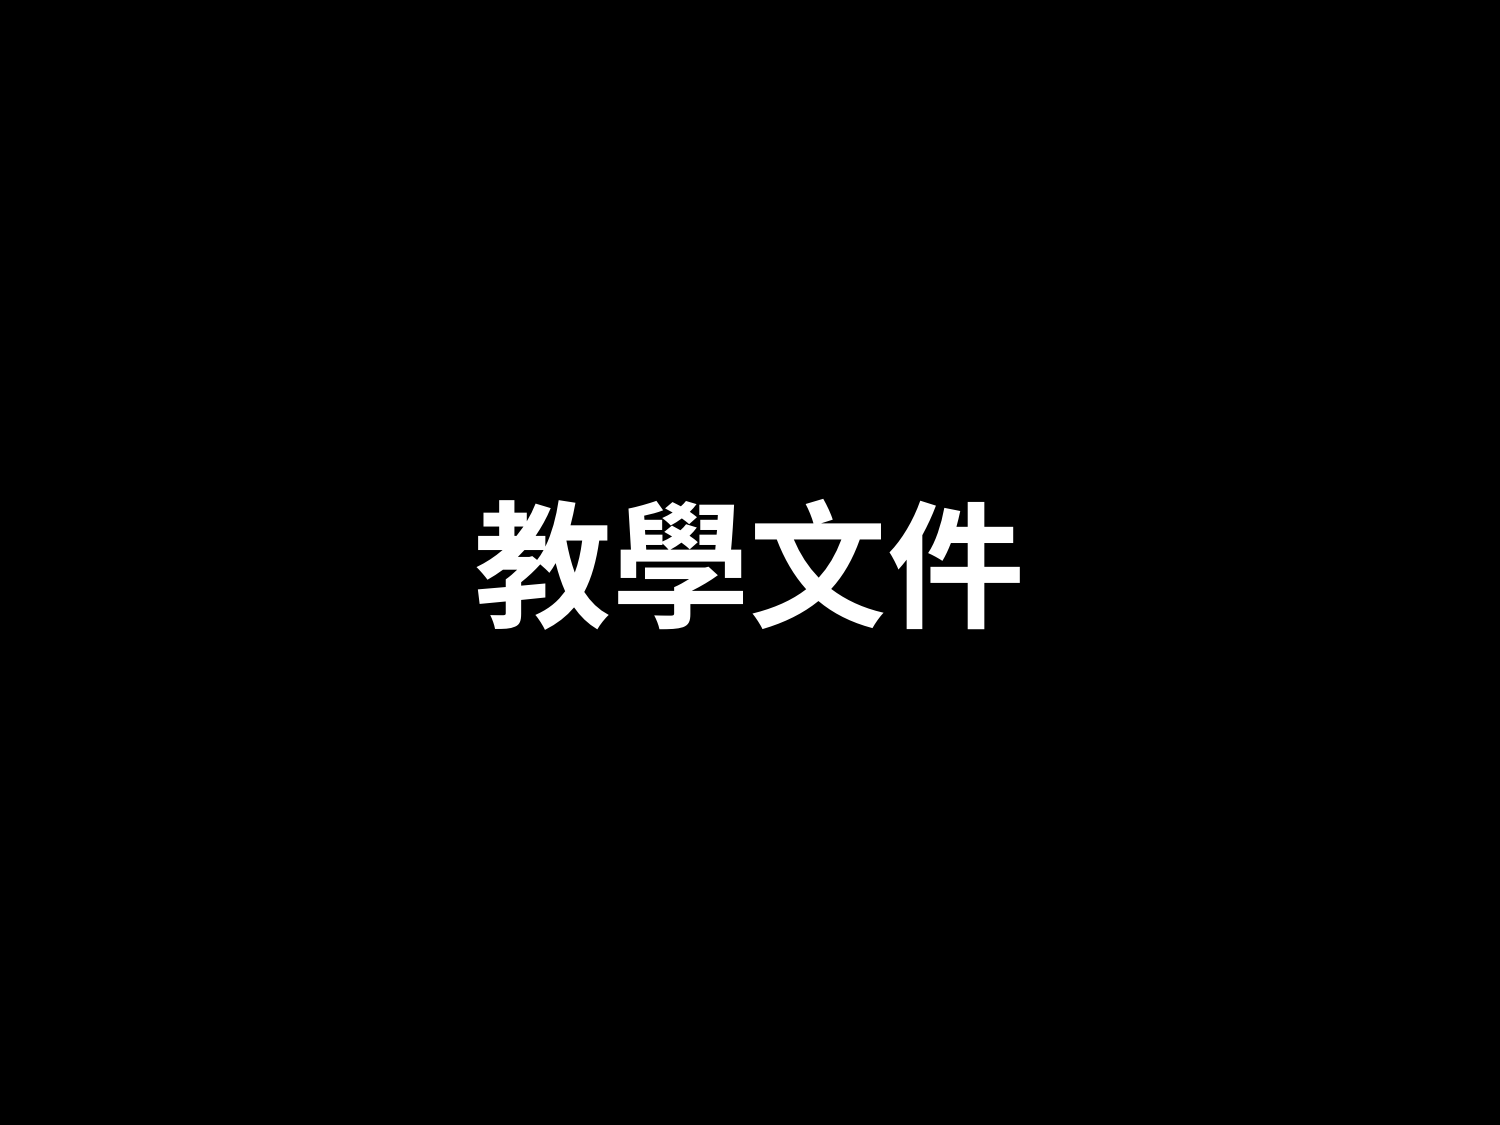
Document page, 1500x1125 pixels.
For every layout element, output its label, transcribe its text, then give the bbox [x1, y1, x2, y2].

text_box 教學文件 [0, 0, 1500, 1125]
